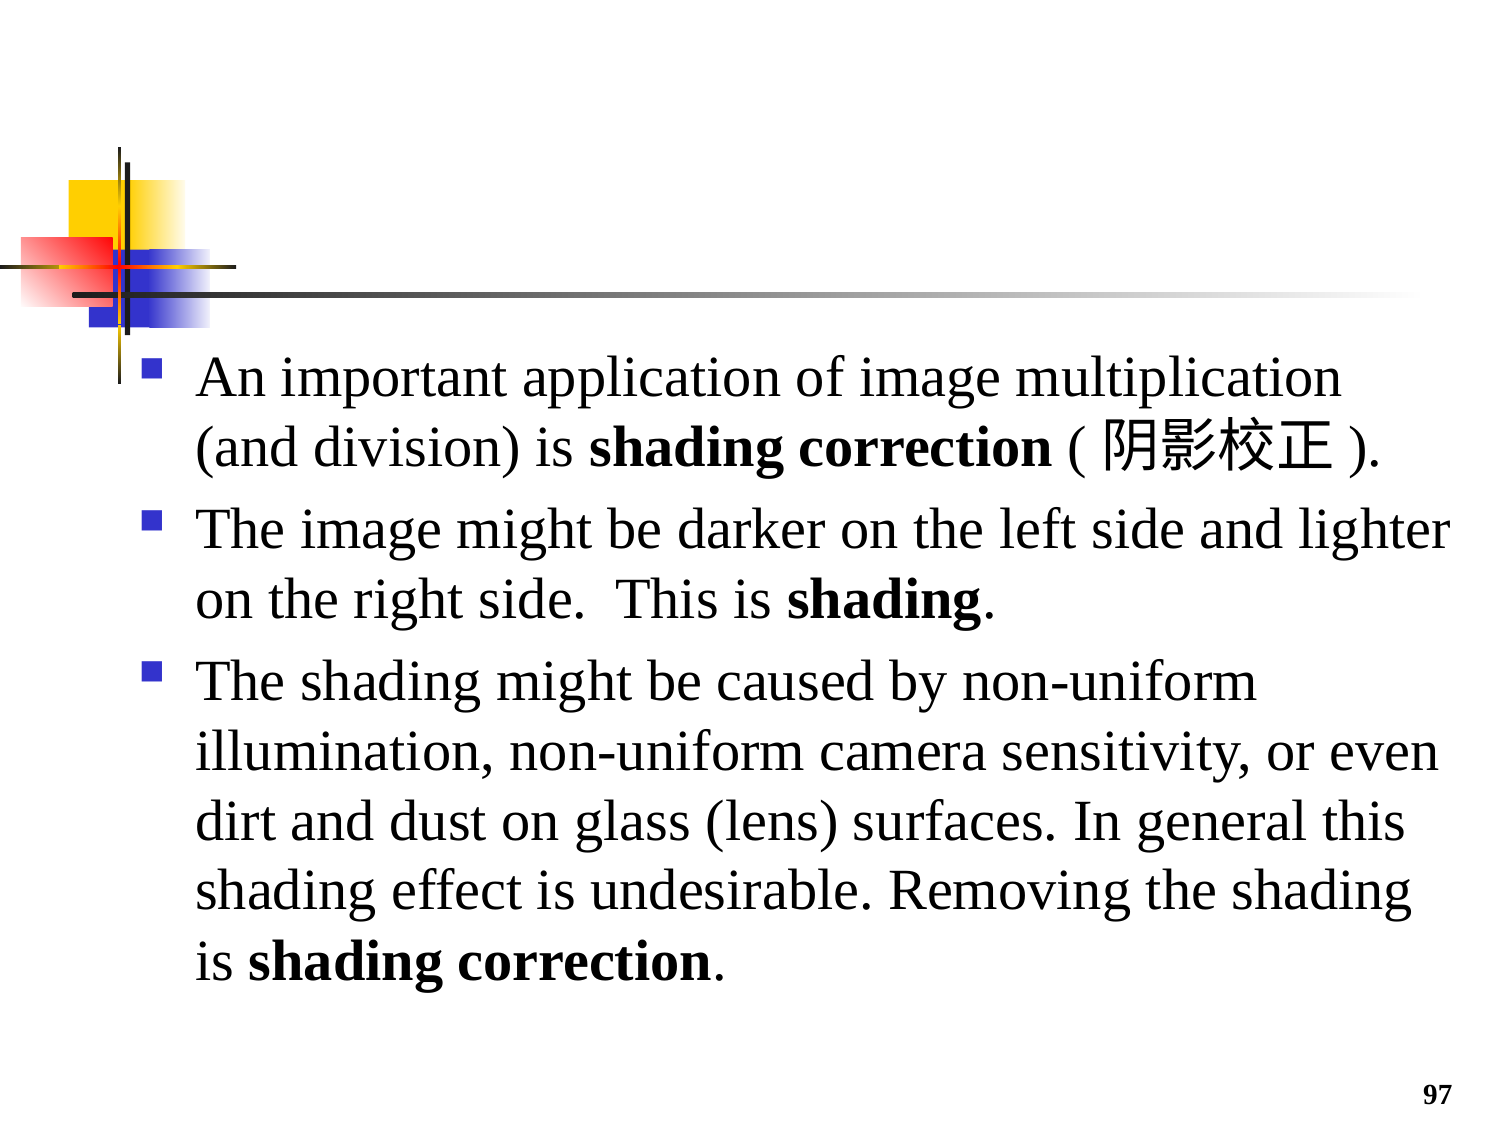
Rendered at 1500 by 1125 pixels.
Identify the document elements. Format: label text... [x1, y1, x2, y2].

slide_number 97 [1154, 1042, 1468, 1118]
list An important application of image multiplication (and division) is shading correction (阴影校正). The image might be darker on the left side and lighter on the right side. This is shading. The shading might be caused by non-uniform illumination, non-uniform camera sensitivity, or even dirt and dust on glass (lens) surfaces. In general this shading effect is undesirable. Removing the shading is shading correction. [123, 330, 1470, 1007]
